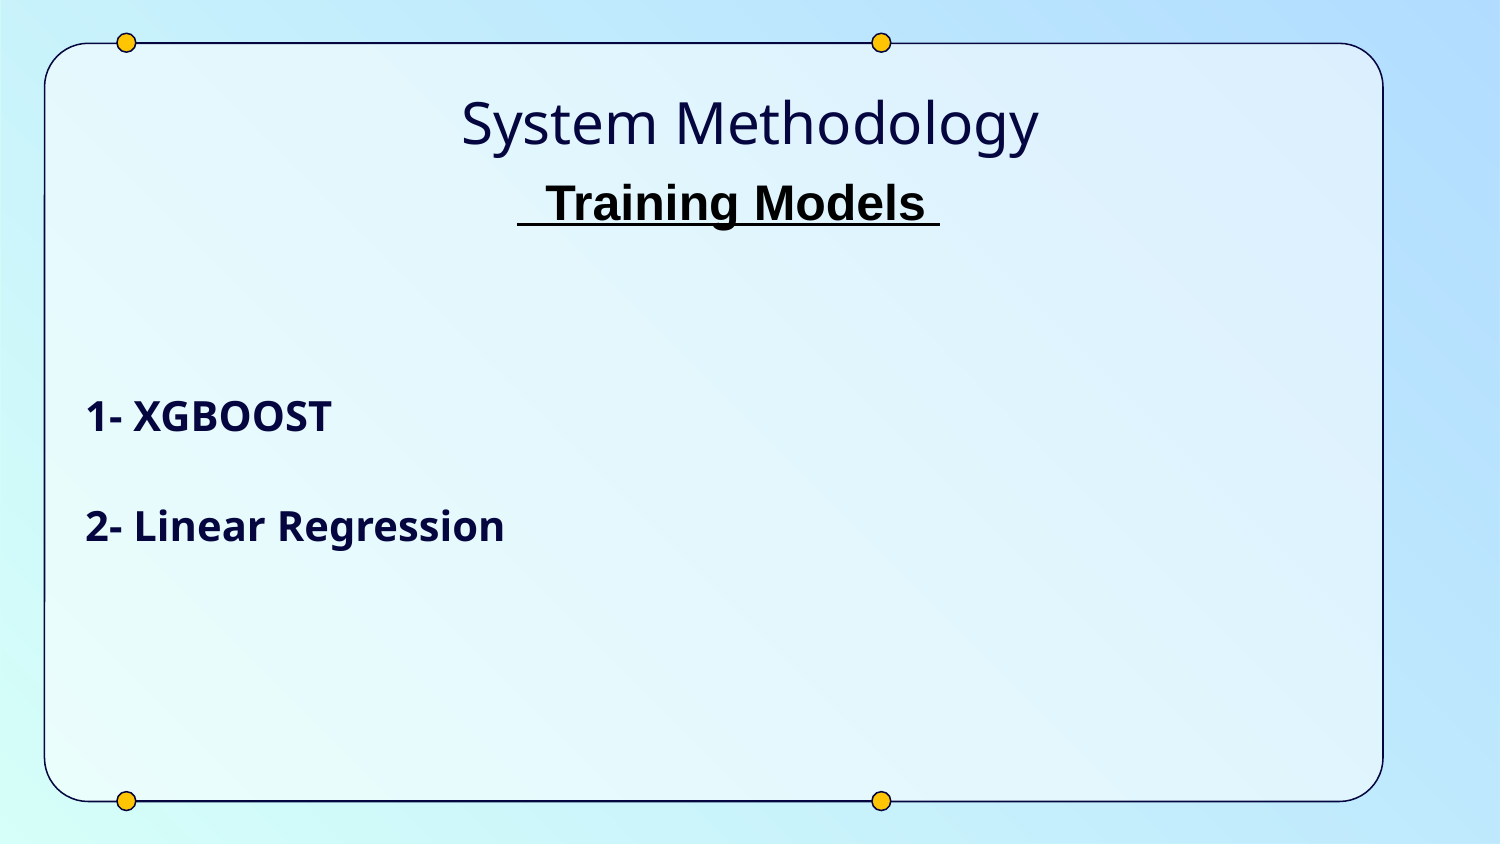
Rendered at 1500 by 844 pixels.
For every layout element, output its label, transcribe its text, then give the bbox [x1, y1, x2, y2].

text_box System Methodology [227, 41, 1273, 157]
text_box 2- Linear Regression [85, 440, 674, 550]
text_box 1- XGBOOST [85, 331, 674, 440]
picture [0, 0, 1500, 844]
text_box Training Models [502, 163, 998, 238]
